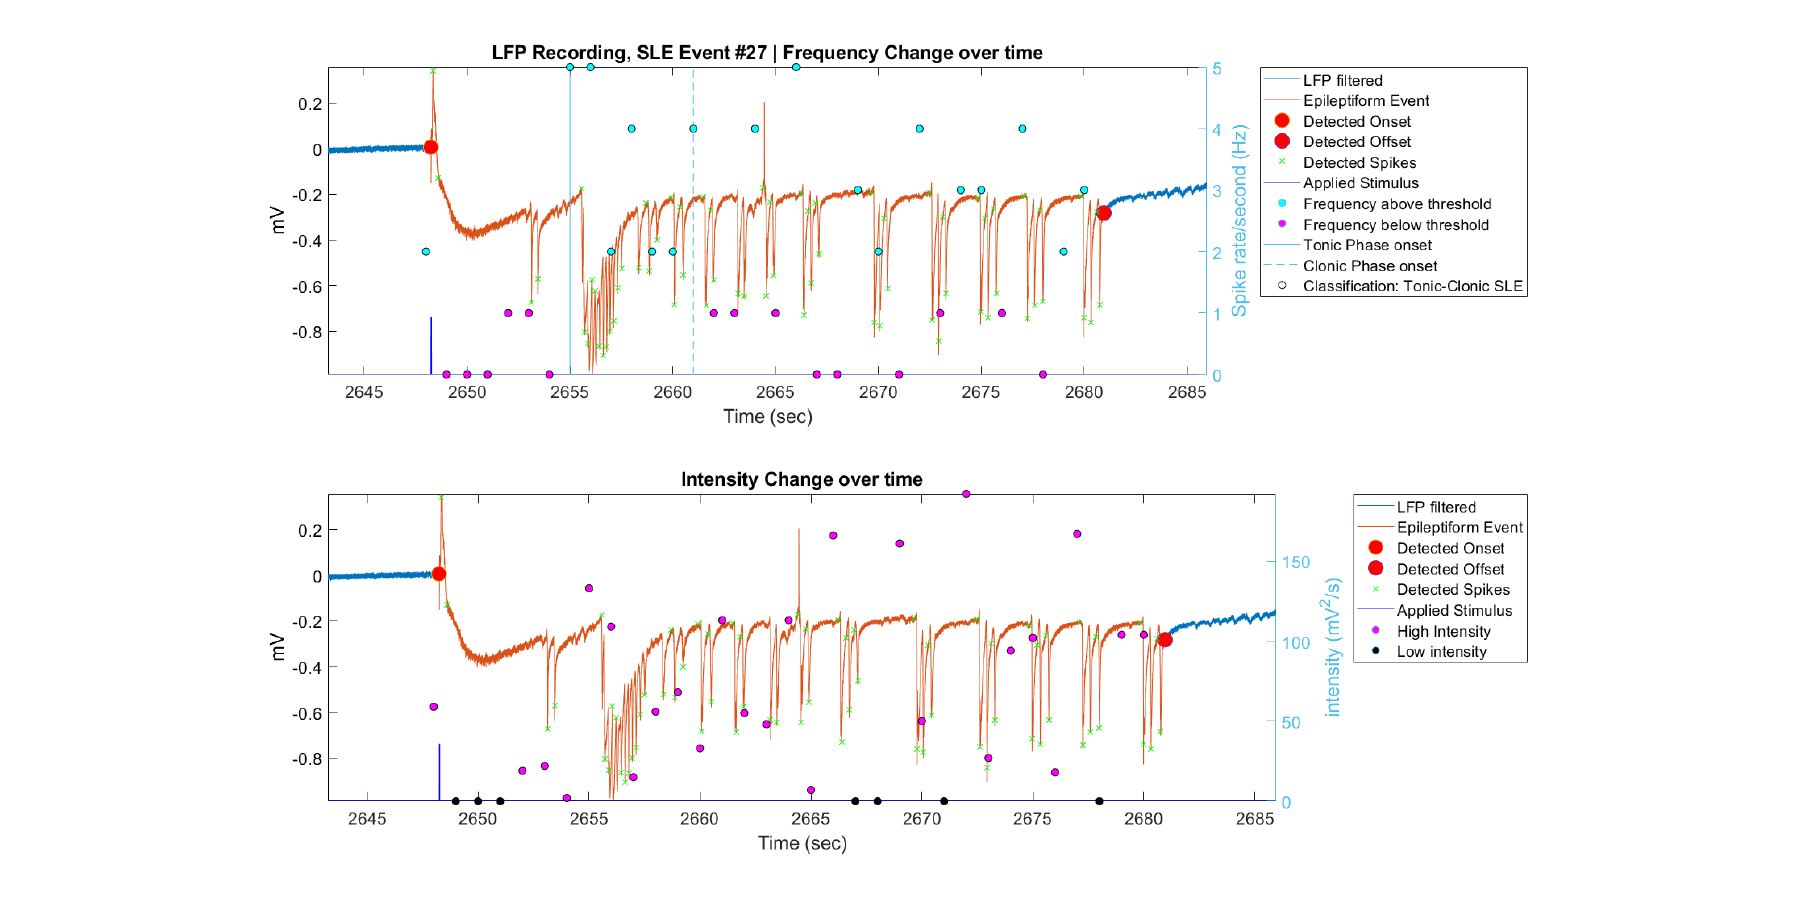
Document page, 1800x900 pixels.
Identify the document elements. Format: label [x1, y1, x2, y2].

picture [126, 0, 1674, 900]
